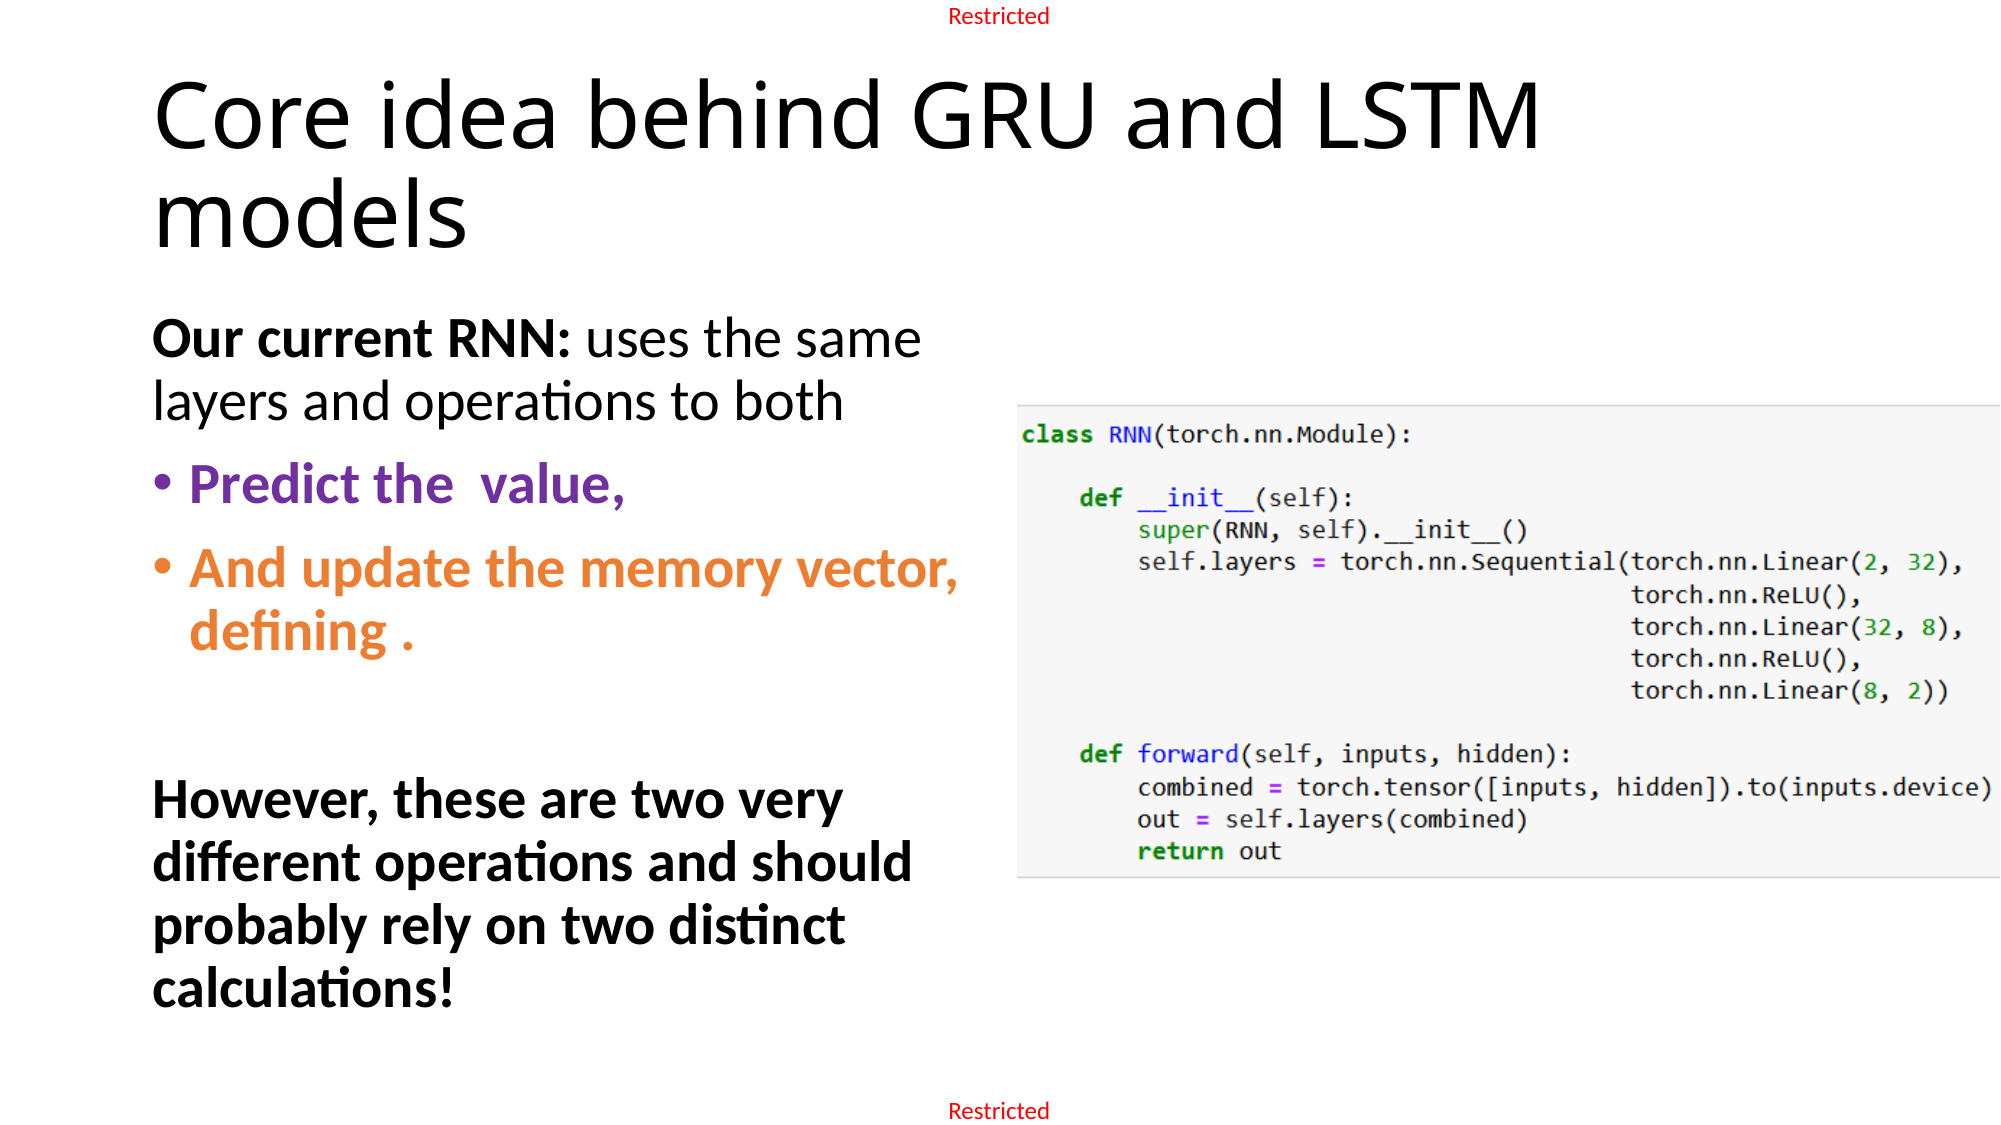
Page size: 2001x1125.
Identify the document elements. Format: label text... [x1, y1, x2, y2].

title Core idea behind GRU and LSTM models [137, 59, 1863, 278]
picture [1017, 395, 2000, 887]
